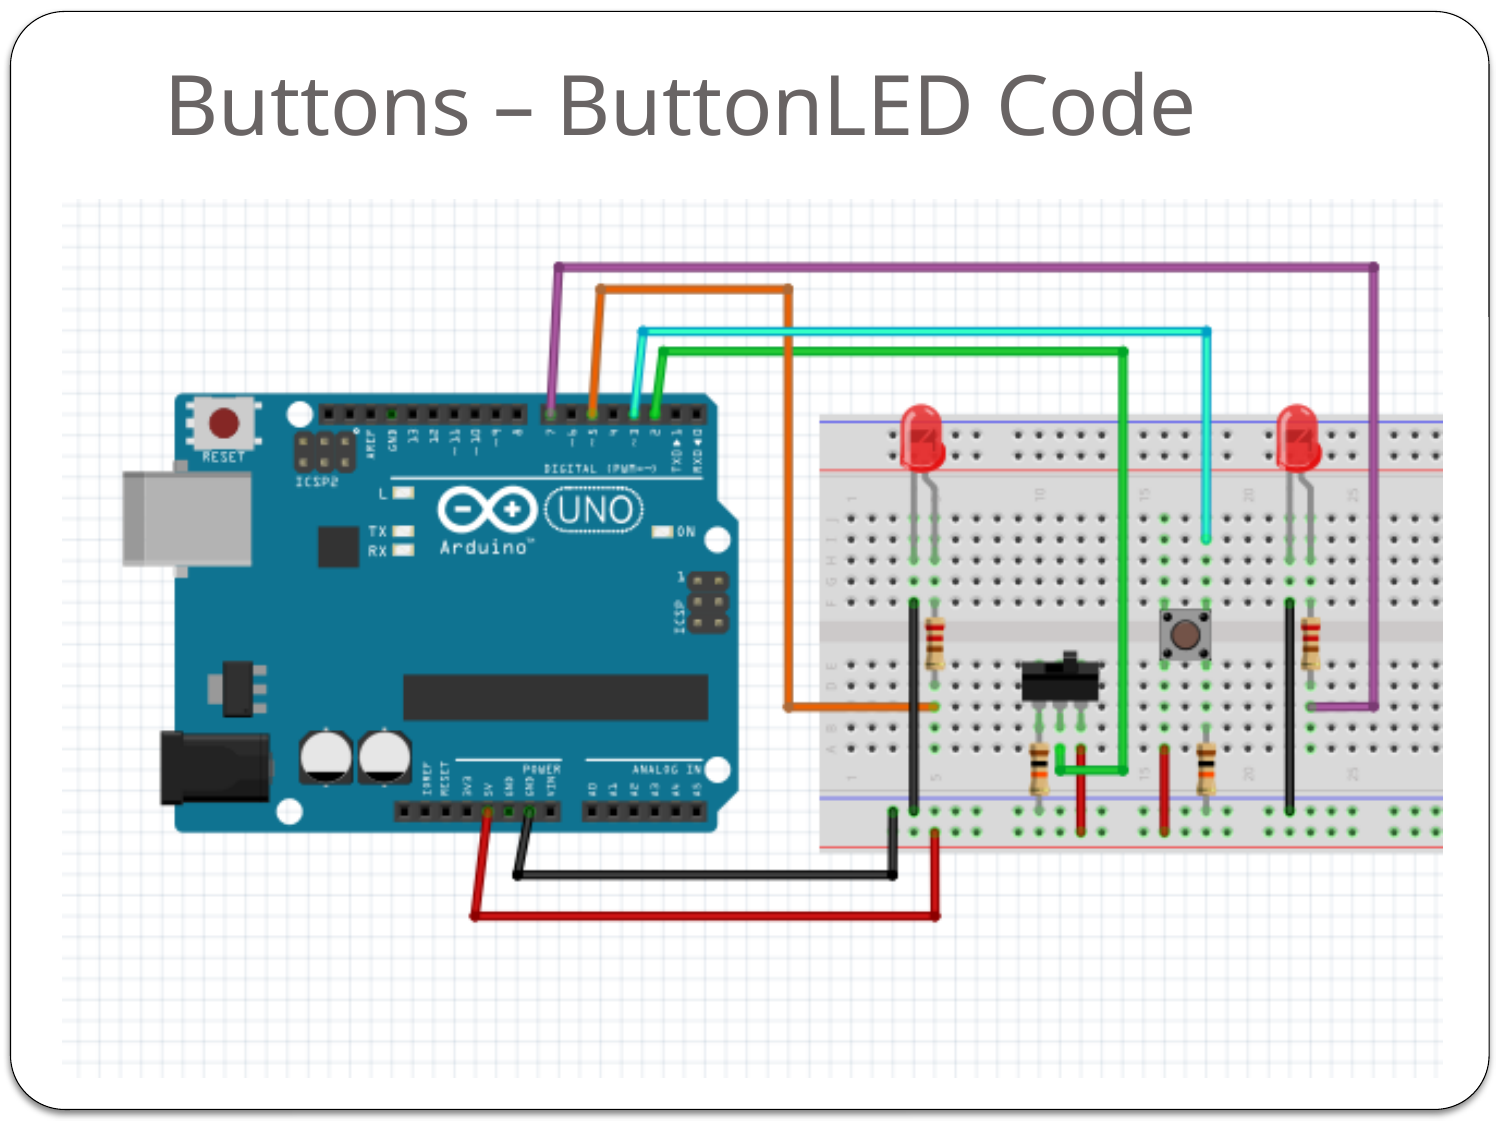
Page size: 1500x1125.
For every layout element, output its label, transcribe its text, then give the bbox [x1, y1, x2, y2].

title Buttons – ButtonLED Code [150, 45, 1425, 199]
picture [62, 199, 1443, 1078]
